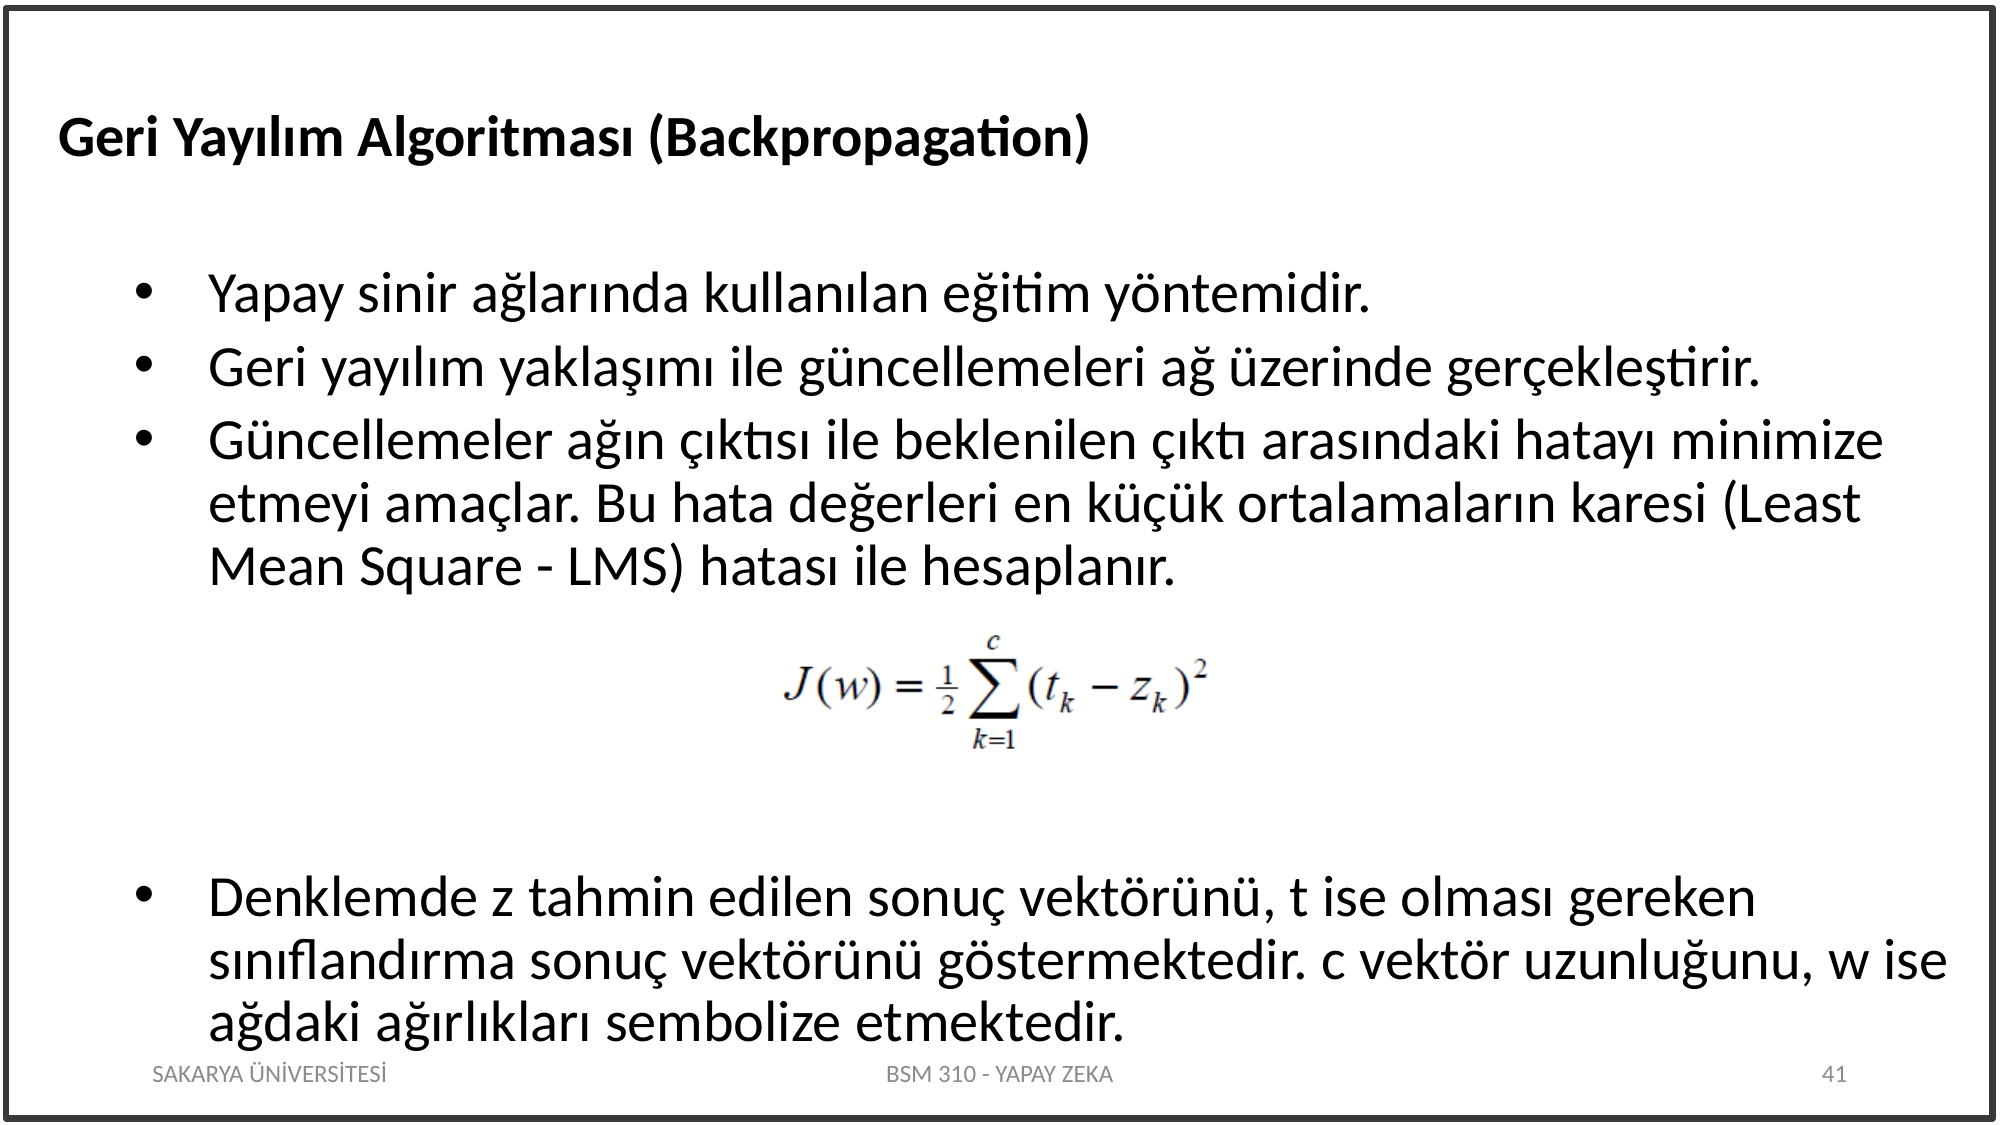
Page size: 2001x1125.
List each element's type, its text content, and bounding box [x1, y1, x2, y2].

slide_number 41 [1412, 1042, 1863, 1103]
footer BSM 310 - YAPAY ZEKA [662, 1042, 1338, 1103]
list Geri Yayılım Algoritması (Backpropagation) Yapay sinir ağlarında kullanılan eğitim yöntemidir. Geri yayılım yaklaşımı ile güncellemeleri ağ üzerinde gerçekleştirir. Güncellemeler ağın çıktısı ile beklenilen çıktı arasındaki hatayı minimize etmeyi amaçlar. Bu hata değerleri en küçük ortalamaların karesi (Least Mean Square - LMS) hatası ile hesaplanır. Denklemde z tahmin edilen sonuç vektörünü, t ise olması gereken sınıflandırma sonuç vektörünü göstermektedir. c vektör uzunluğunu, w ise ağdaki ağırlıkları sembolize etmektedir. [6, 7, 1993, 1119]
picture [772, 612, 1226, 782]
slide_number SAKARYA ÜNİVERSİTESİ [137, 1042, 588, 1103]
